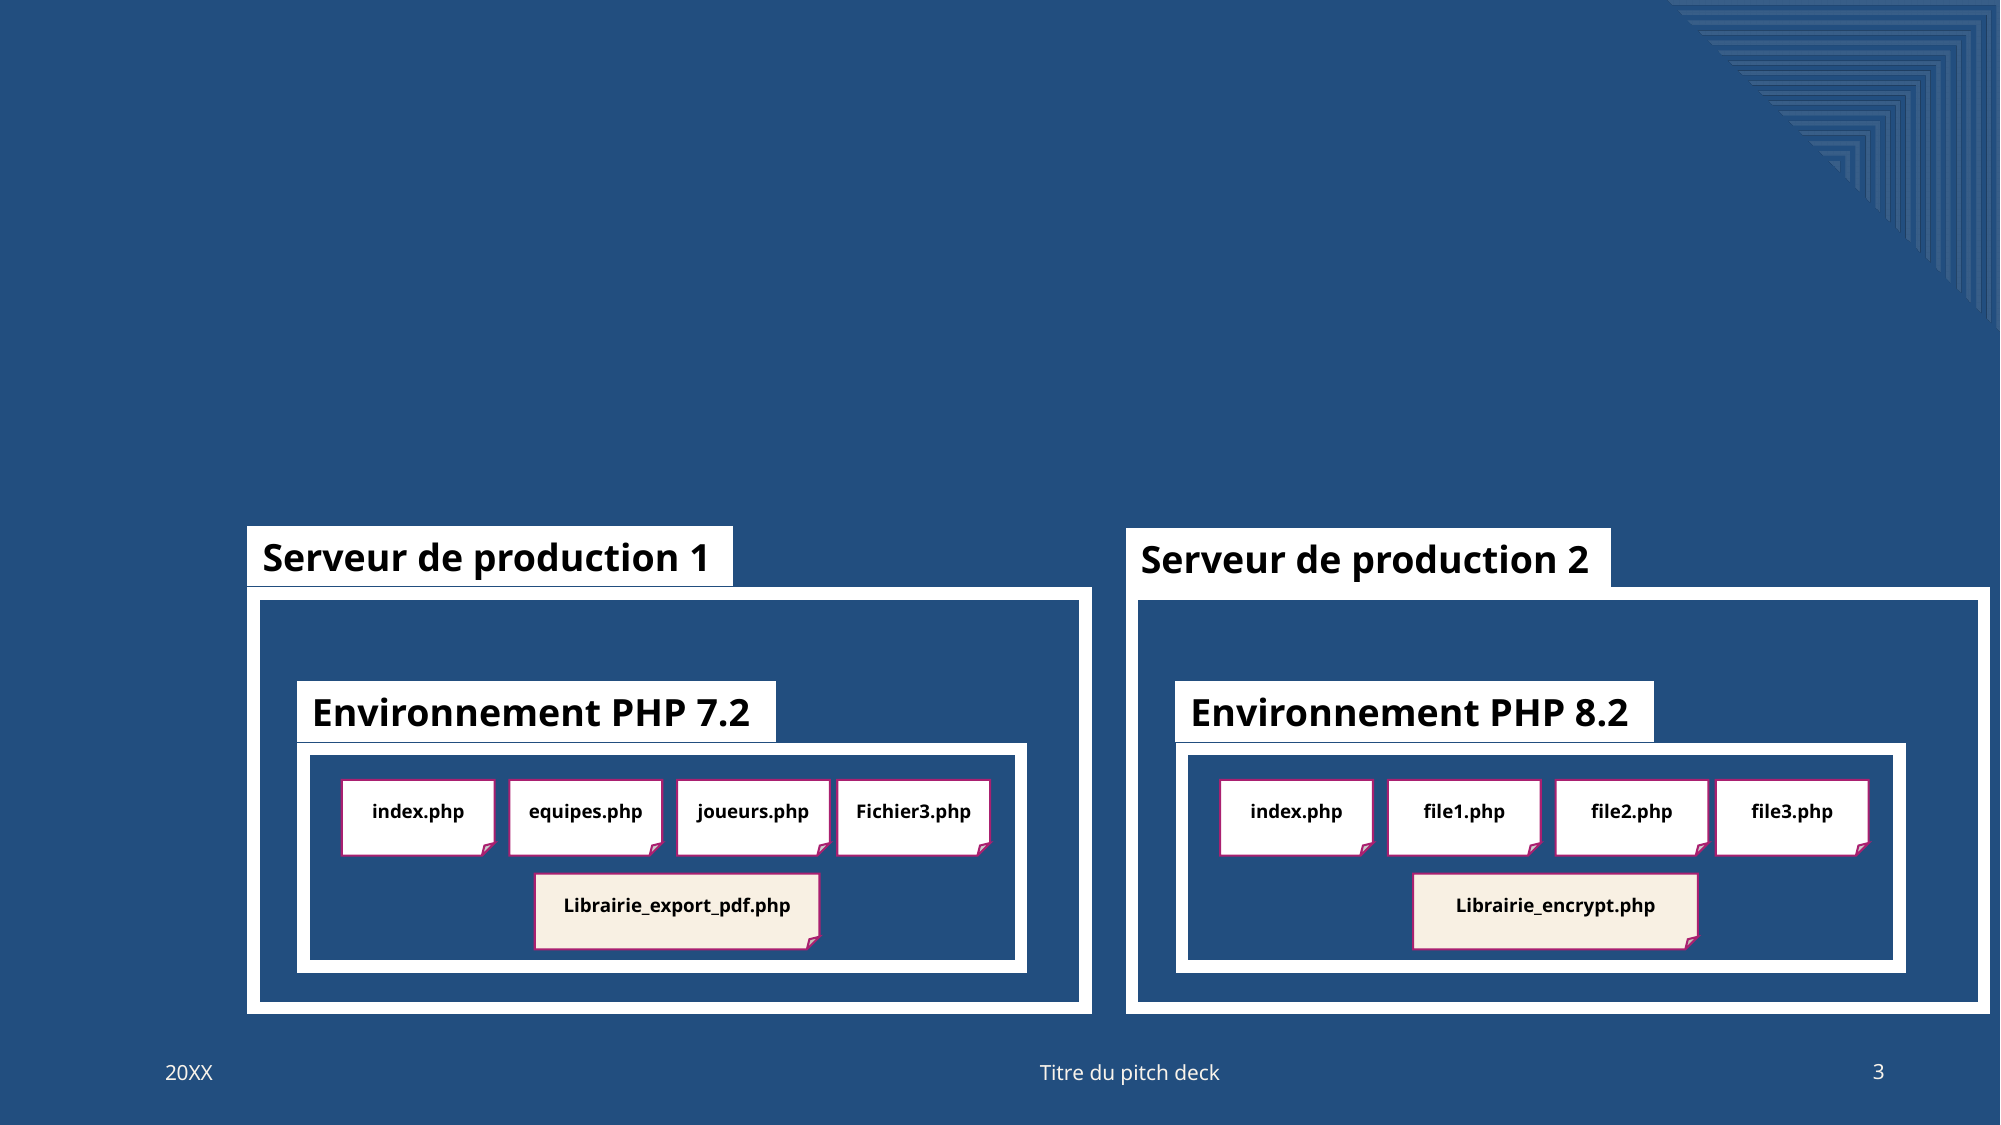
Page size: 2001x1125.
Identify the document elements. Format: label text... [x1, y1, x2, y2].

text_box Serveur de production 2 [1126, 528, 1611, 588]
slide_number 20XX [150, 1042, 330, 1103]
text_box [252, 592, 1086, 1009]
footer Titre du pitch deck [942, 1041, 1318, 1102]
text_box Serveur de production 1 [247, 526, 733, 586]
text_box Environnement PHP 8.2 [1175, 681, 1654, 742]
slide_number 3 [1824, 1042, 1900, 1103]
text_box [1131, 592, 1985, 1009]
picture [1667, 0, 2000, 333]
text_box [1181, 748, 1901, 968]
